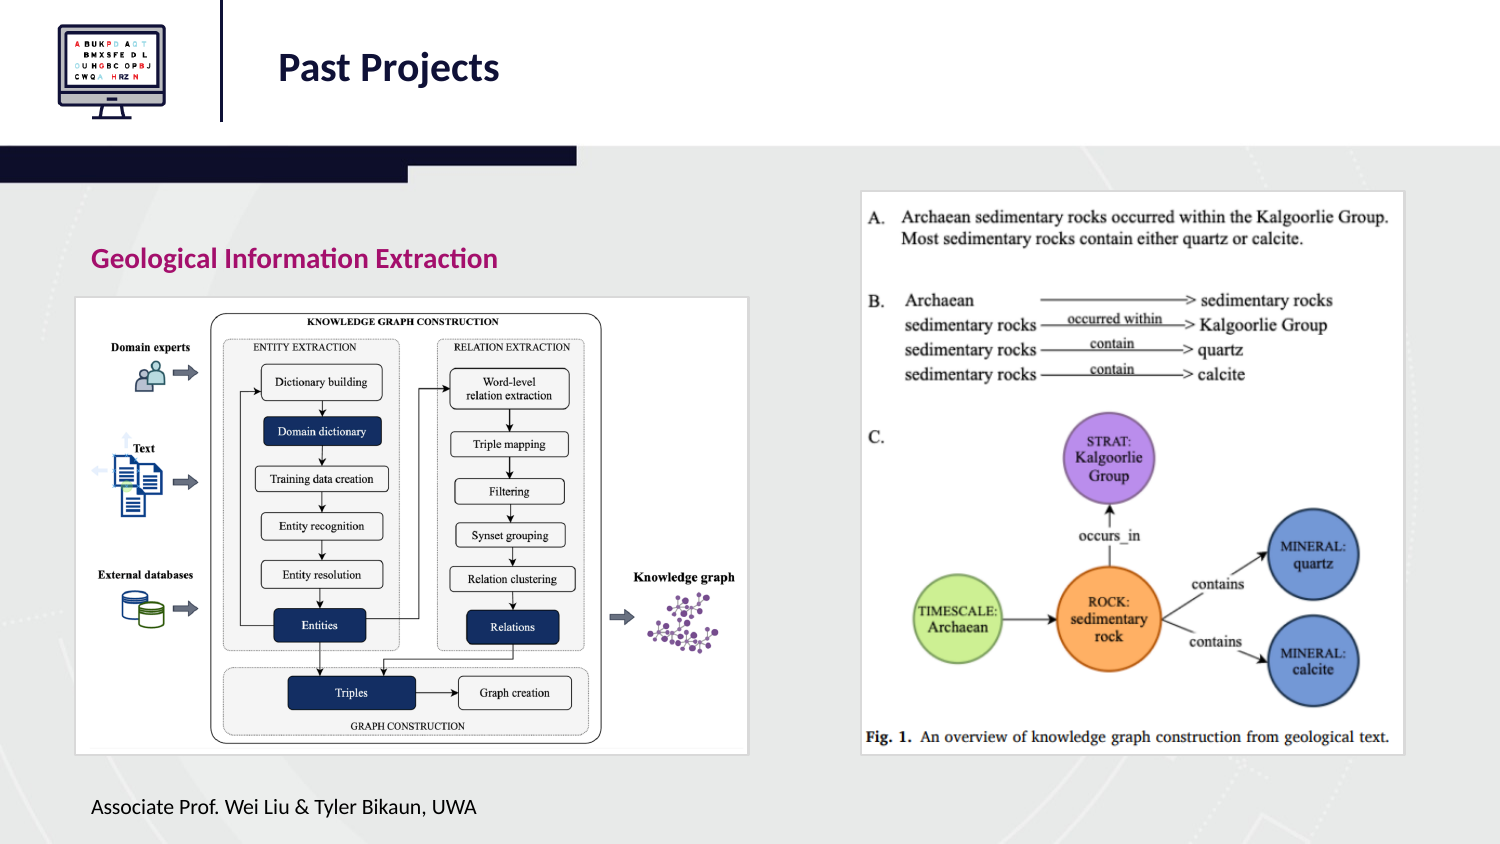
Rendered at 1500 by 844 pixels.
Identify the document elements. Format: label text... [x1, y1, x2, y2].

list Associate Prof. Wei Liu & Tyler Bikaun, UWA [76, 784, 1217, 821]
picture [0, 0, 1500, 844]
list Past Projects [263, 32, 1404, 106]
list Geological Information Extraction [76, 231, 857, 268]
